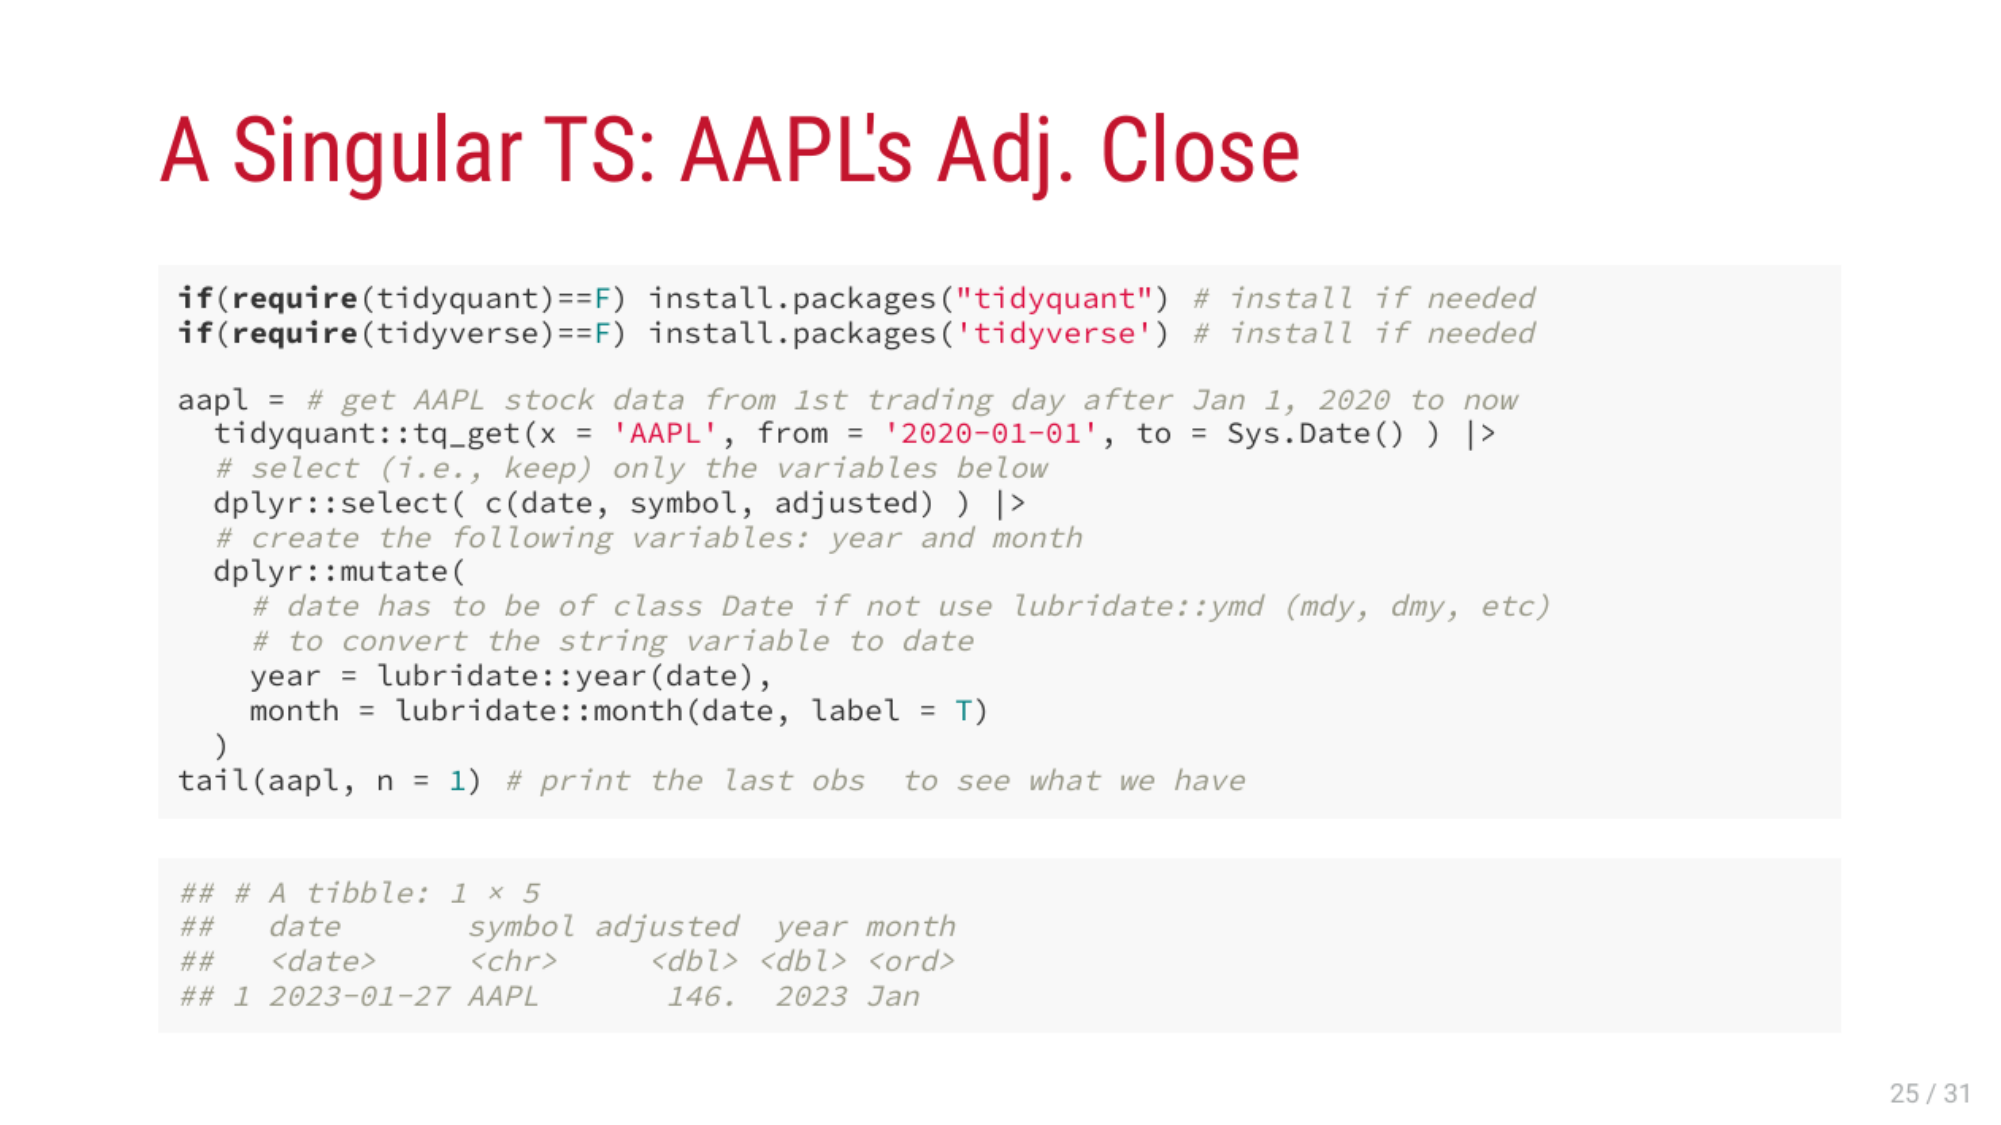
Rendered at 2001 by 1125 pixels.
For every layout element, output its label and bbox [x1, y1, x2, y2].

list [0, 0, 2000, 1125]
